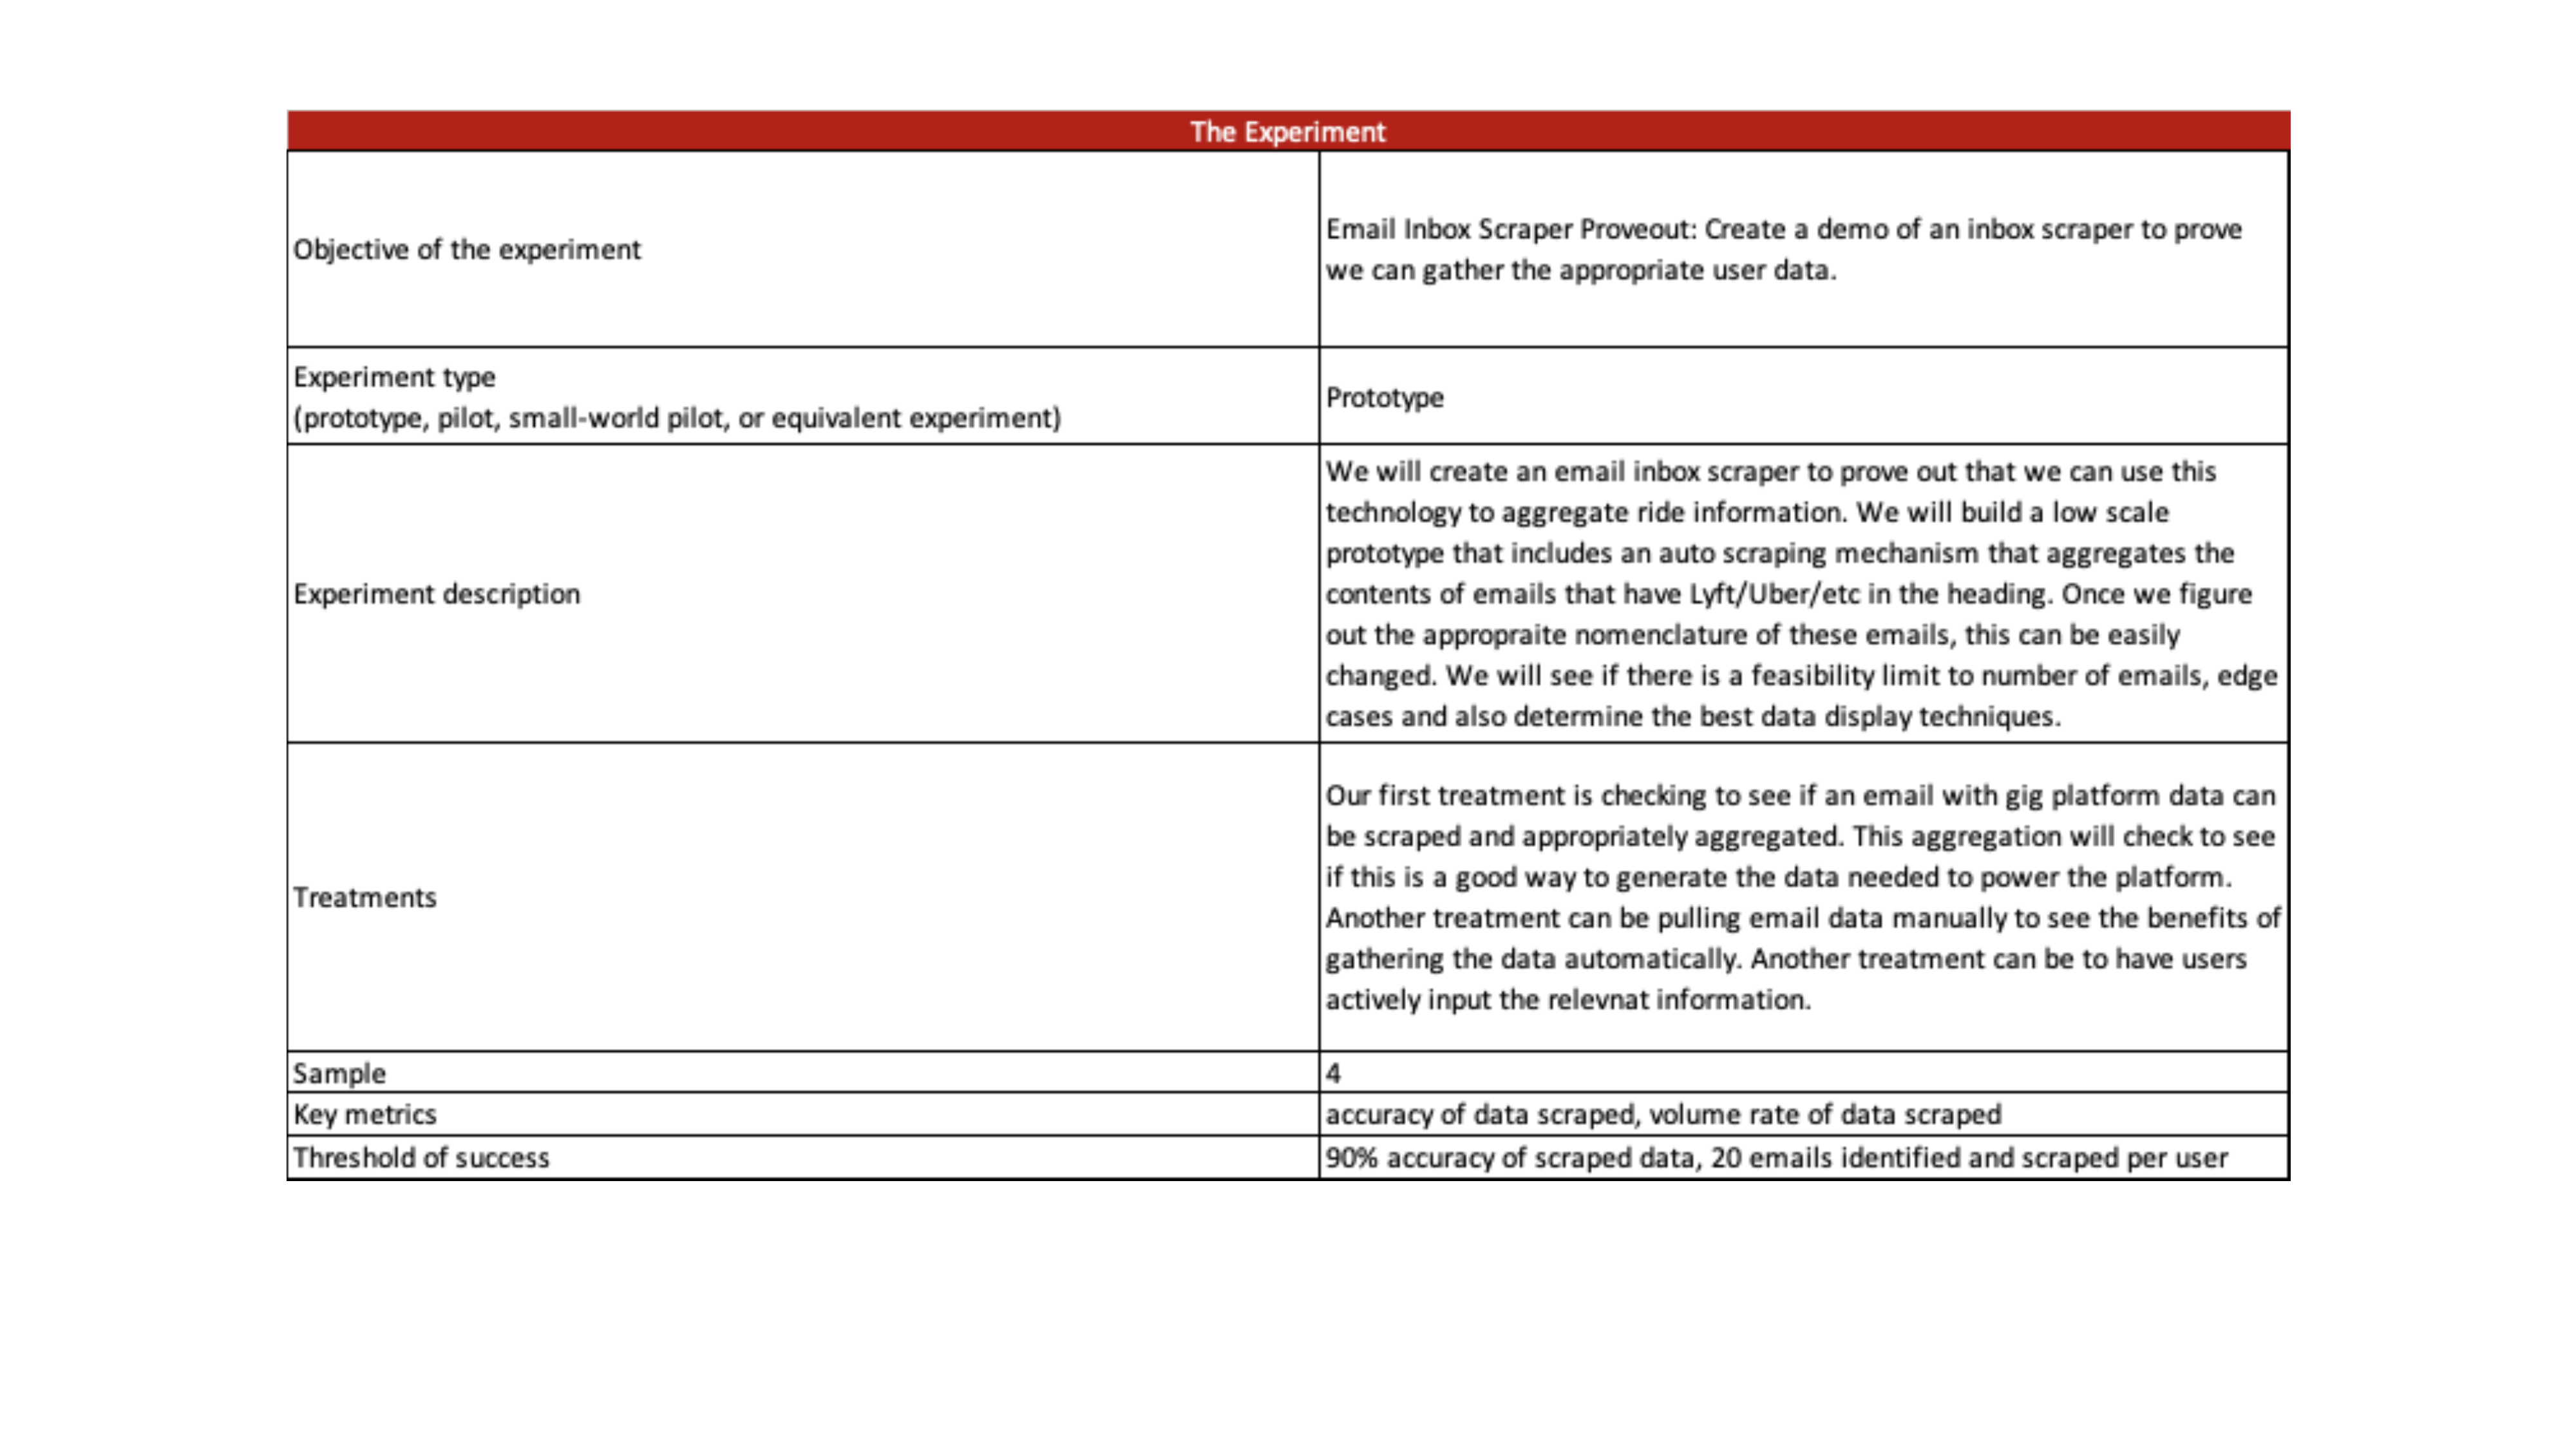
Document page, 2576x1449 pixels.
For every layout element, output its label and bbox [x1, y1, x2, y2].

picture [286, 109, 2291, 1181]
